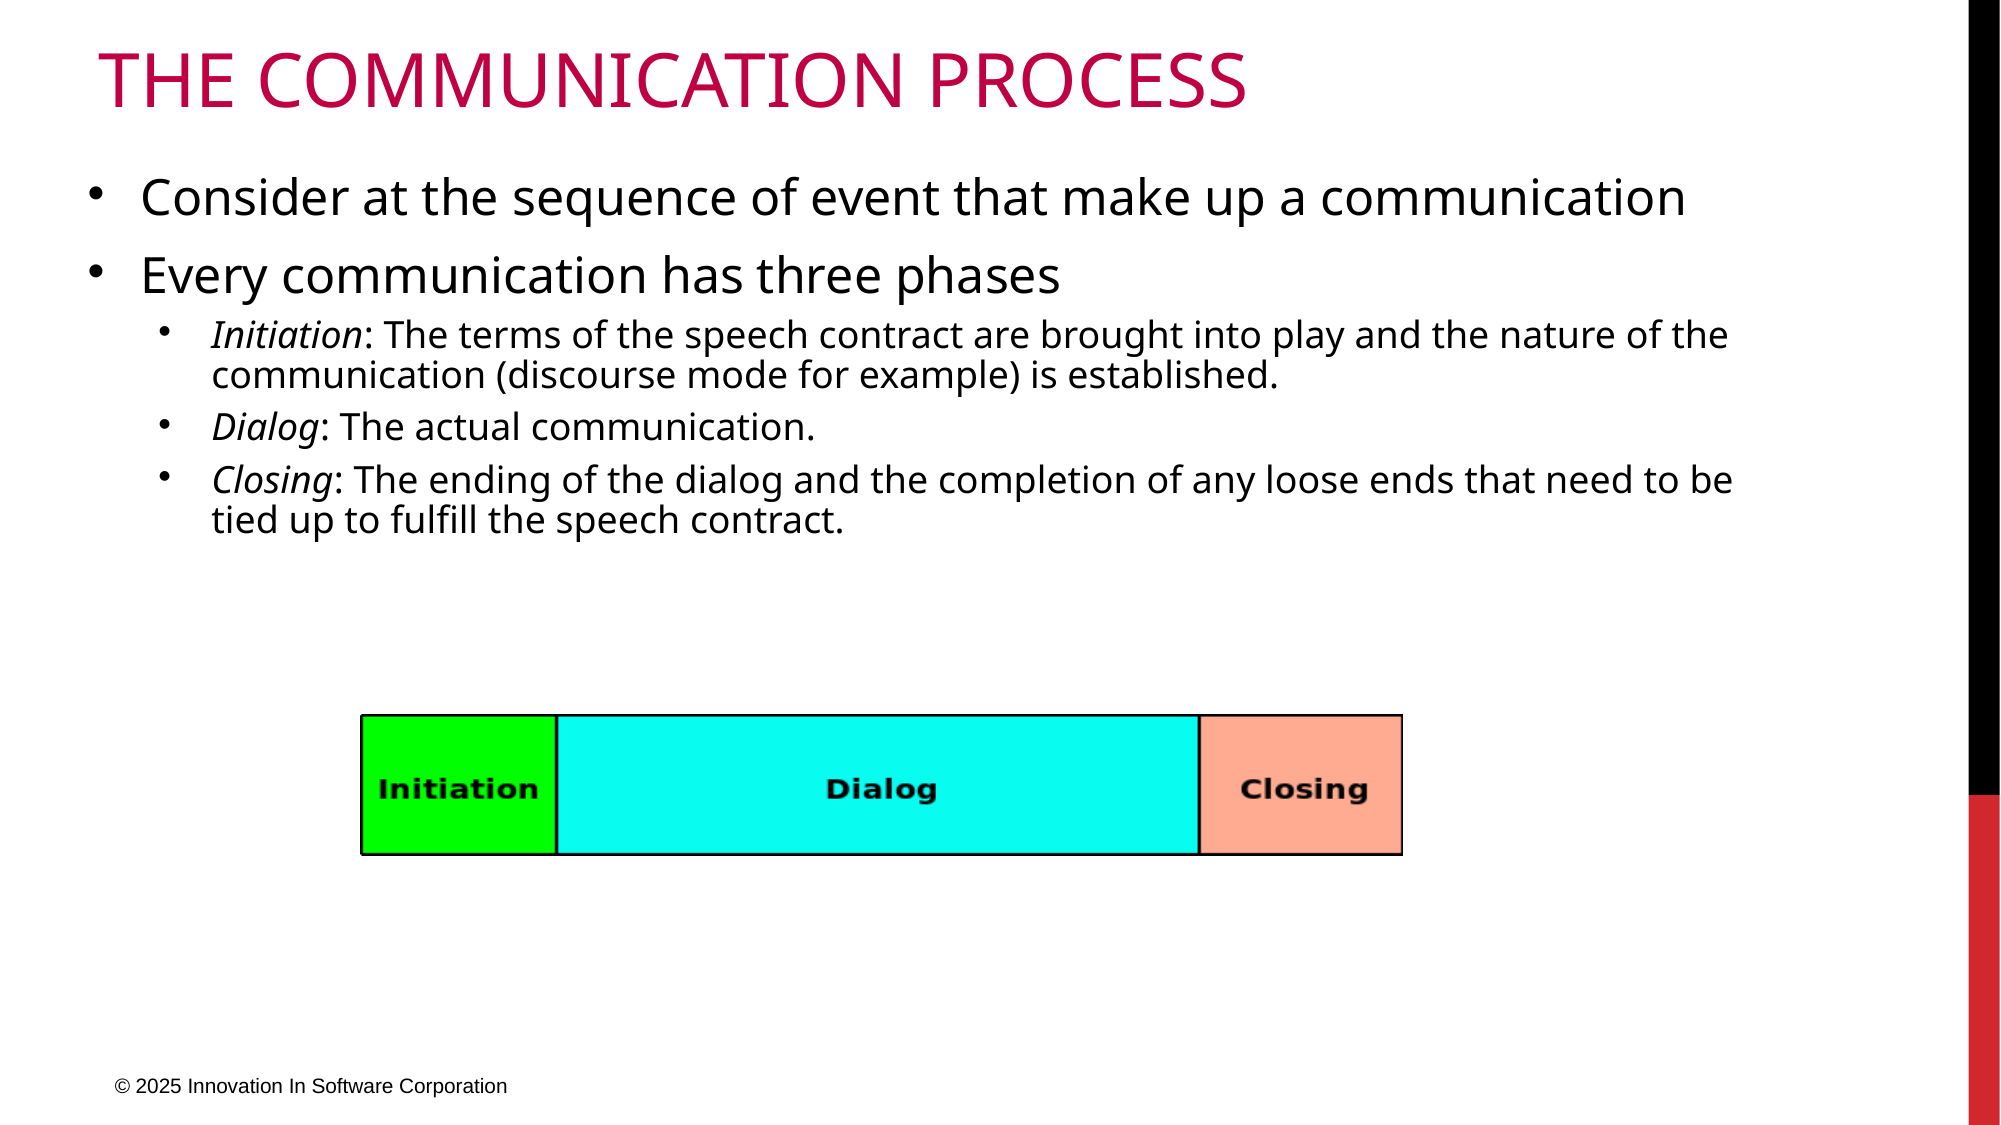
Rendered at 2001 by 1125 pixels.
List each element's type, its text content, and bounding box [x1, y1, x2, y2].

picture [359, 714, 1404, 856]
list Consider at the sequence of event that make up a communication Every communication has three phases Initiation: The terms of the speech contract are brought into play and the nature of the communication (discourse mode for example) is established. Dialog: The actual communication. Closing: The ending of the dialog and the completion of any loose ends that need to be tied up to fulfill the speech contract. [69, 172, 1766, 990]
title The Communication Process [98, 0, 1770, 186]
footer © 2025 Innovation In Software Corporation [99, 1065, 850, 1112]
